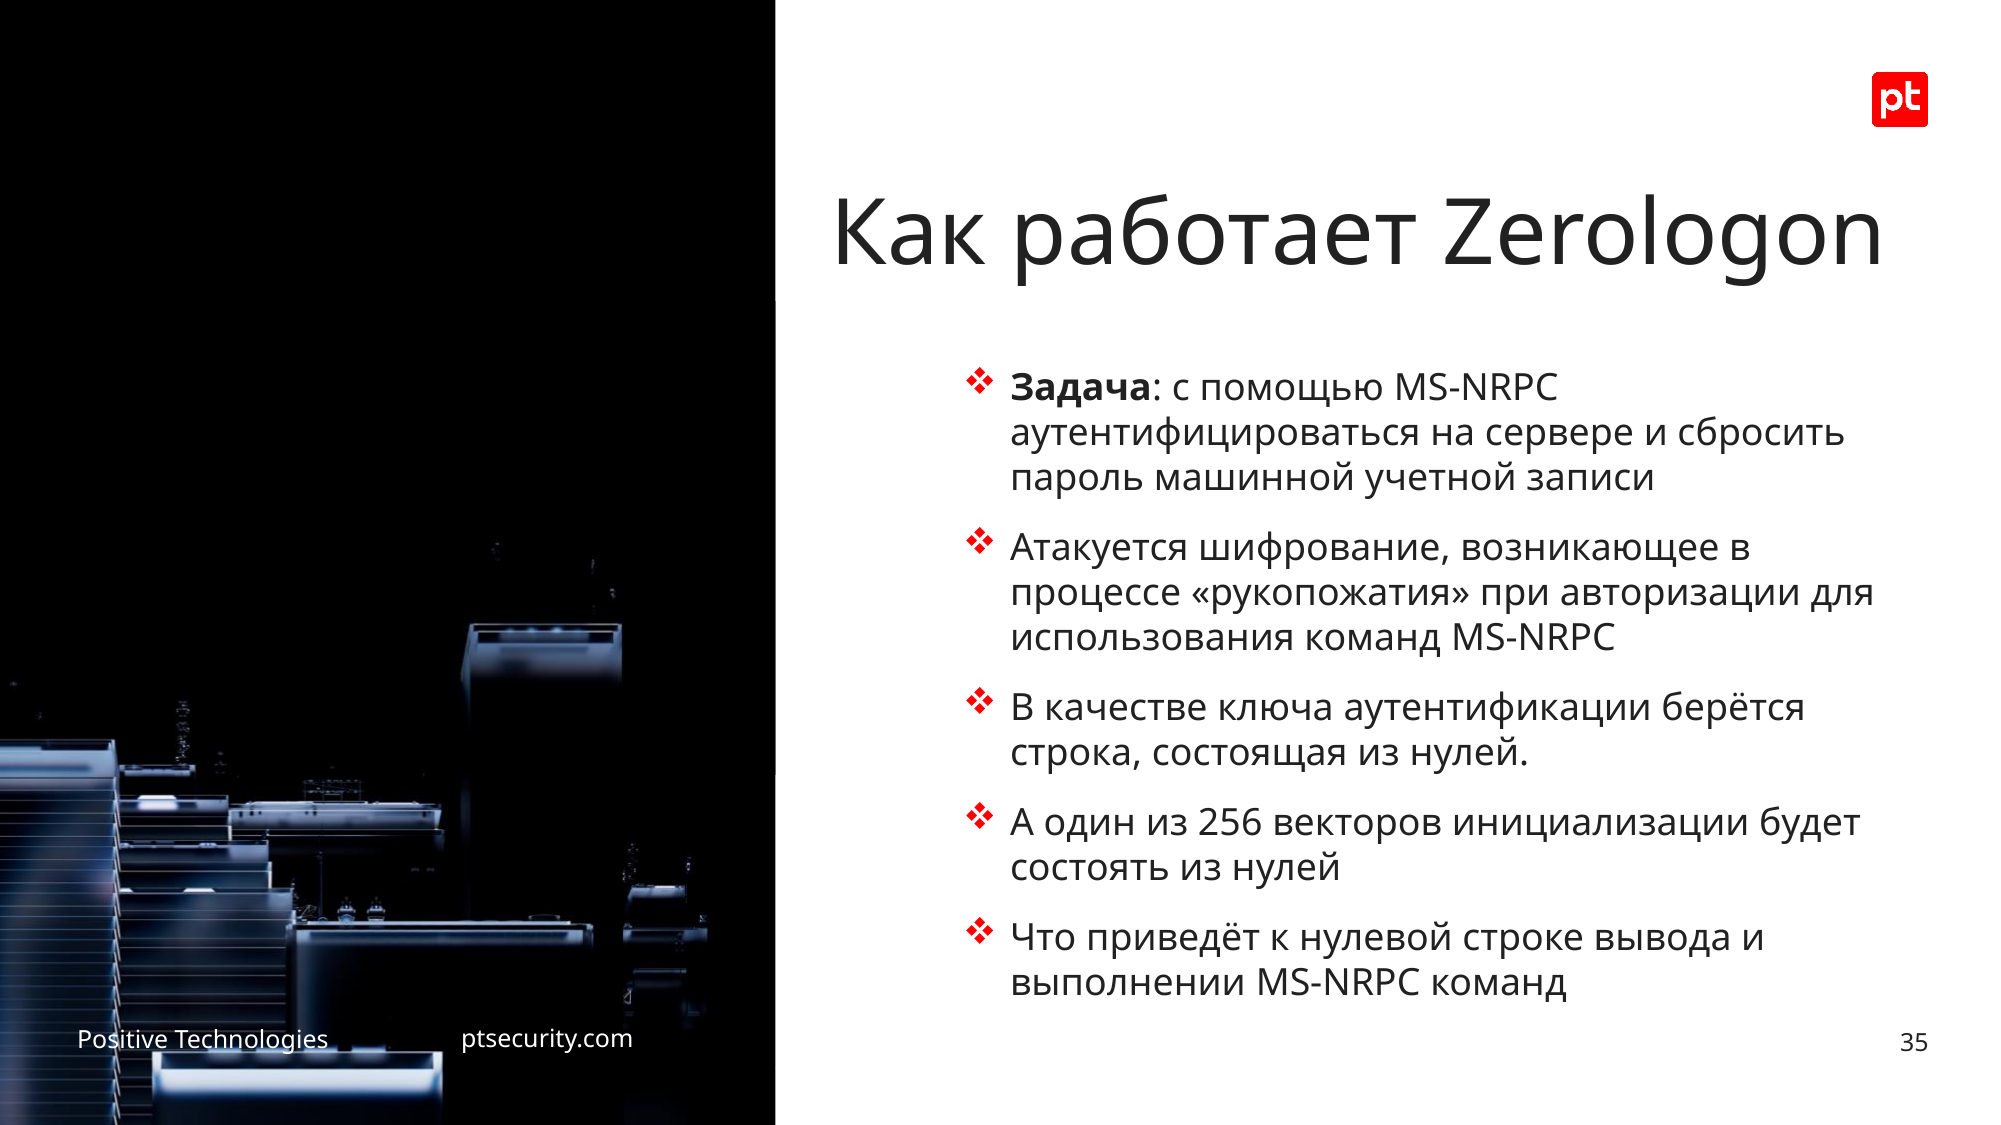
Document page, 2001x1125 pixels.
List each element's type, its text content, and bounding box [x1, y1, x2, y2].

slide_number 35 [1608, 1013, 1944, 1074]
title Как работает Zerologon [815, 175, 1944, 356]
picture [1872, 72, 1928, 127]
list Задача: с помощью MS-NRPC аутентифицироваться на сервере и сбросить пароль машинной учетной записи Атакуется шифрование, возникающее в процессе «рукопожатия» при авторизации для использования команд MS-NRPC В качестве ключа аутентификации берётся строка, состоящая из нулей. А один из 256 векторов инициализации будет состоять из нулей Что приведёт к нулевой строке вывода и выполнении MS-NRPC команд [948, 356, 1944, 1014]
picture [0, 301, 776, 1125]
